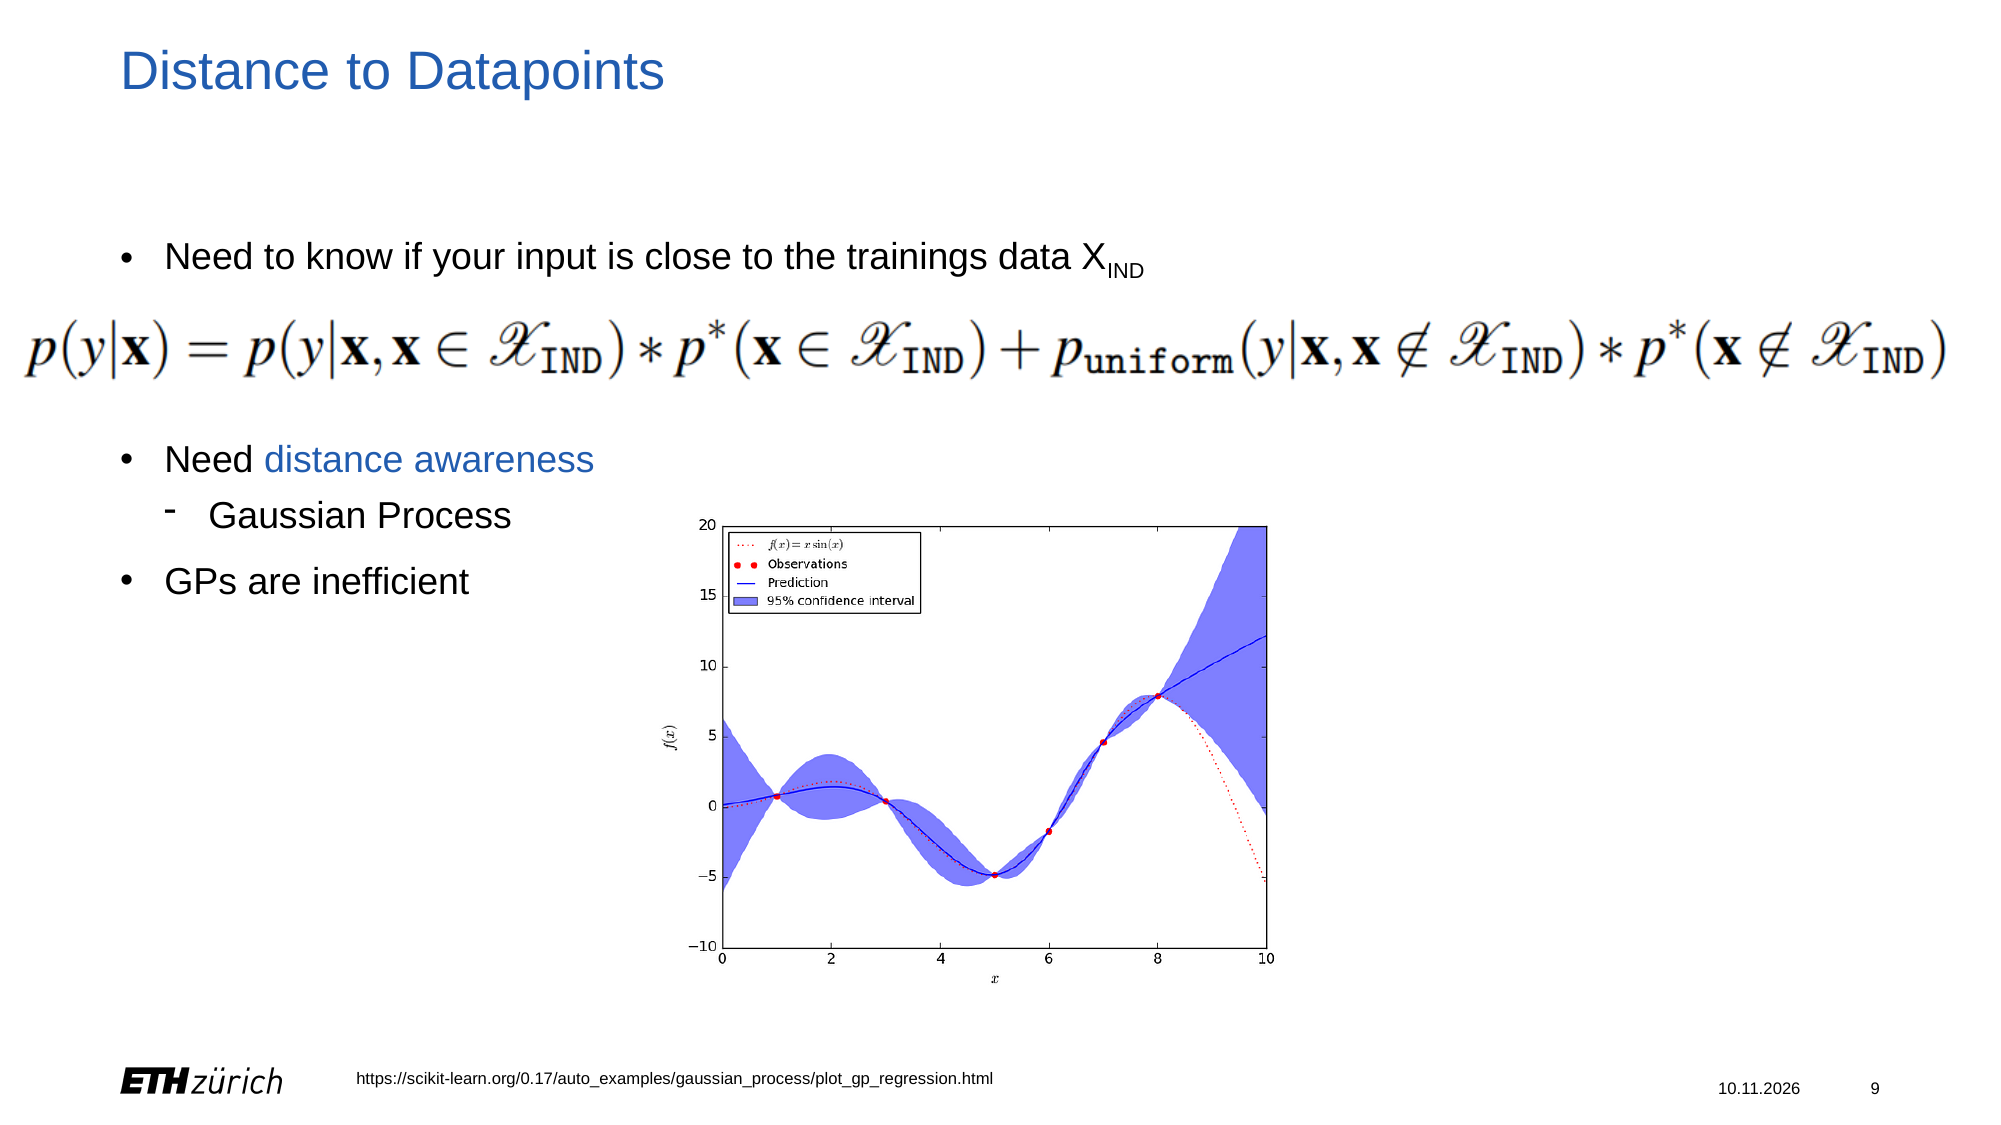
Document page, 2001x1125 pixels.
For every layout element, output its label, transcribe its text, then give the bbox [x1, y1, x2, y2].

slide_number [1718, 1069, 1819, 1106]
list Need to know if your input is close to the trainings data XIND Need distance awareness Gaussian Process GPs are inefficient [120, 392, 1880, 1000]
list Need to know if your input is close to the trainings data XIND Need distance awareness Gaussian Process GPs are inefficient [120, 231, 1880, 307]
title Distance to Datapoints [120, 42, 1880, 191]
slide_number 9 [1827, 1069, 1880, 1106]
picture [634, 473, 1336, 1000]
footer https://scikit-learn.org/0.17/auto_examples/gaussian_process/plot_gp_regression.html [356, 1069, 1243, 1106]
picture [120, 1067, 282, 1094]
picture [19, 307, 1950, 392]
